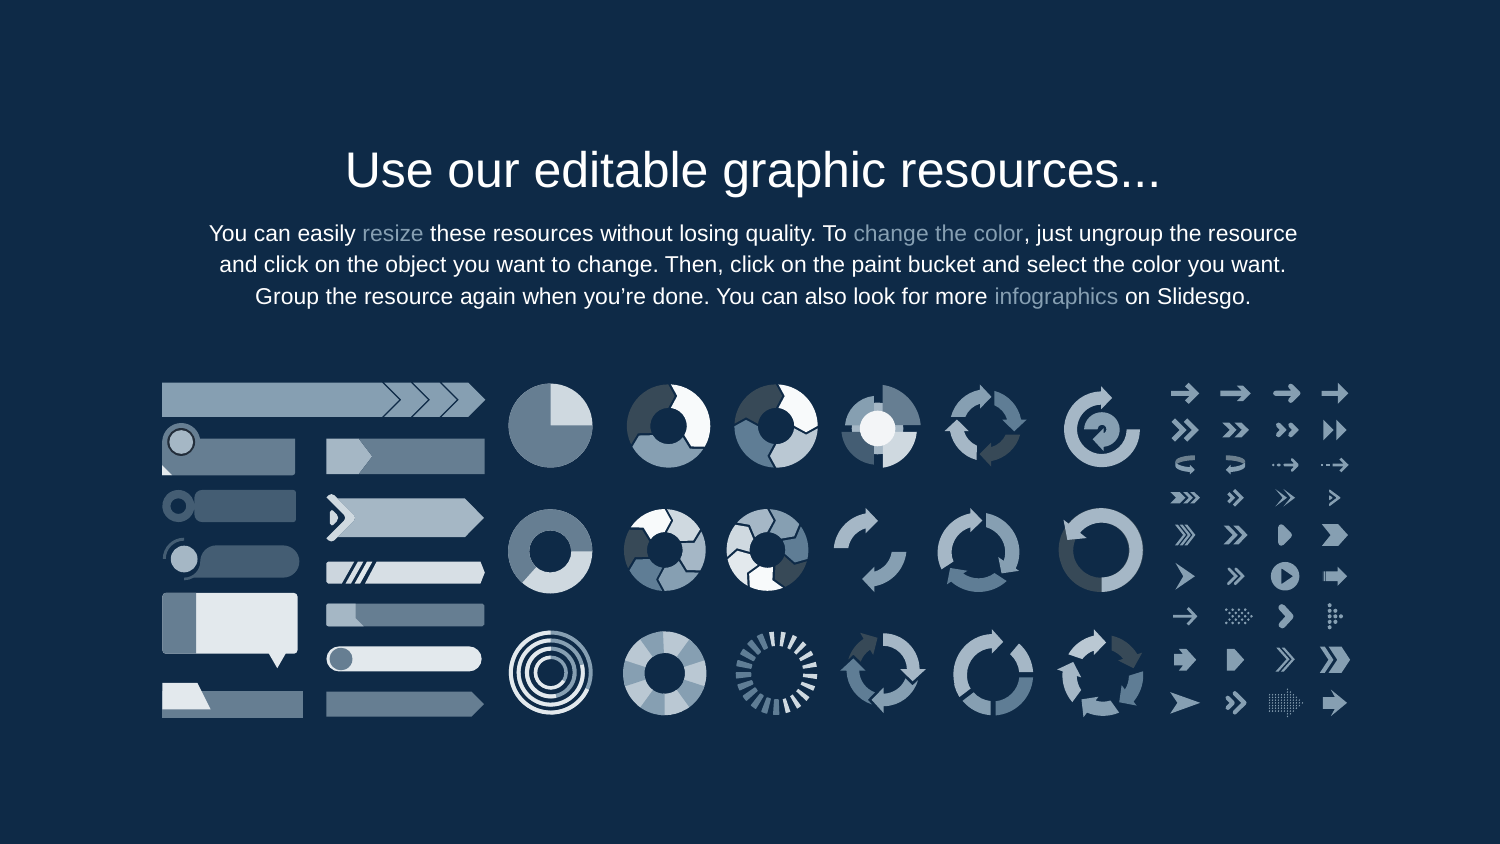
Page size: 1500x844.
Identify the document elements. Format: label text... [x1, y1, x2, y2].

text_box [326, 691, 484, 717]
text_box [1322, 689, 1348, 717]
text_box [1271, 458, 1300, 472]
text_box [1044, 507, 1144, 593]
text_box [1323, 419, 1347, 441]
text_box [1278, 604, 1294, 629]
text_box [1051, 386, 1141, 468]
text_box [1321, 382, 1349, 404]
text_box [1171, 418, 1199, 442]
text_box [1275, 647, 1296, 672]
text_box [1170, 491, 1201, 504]
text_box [1319, 646, 1351, 674]
text_box [1226, 648, 1245, 671]
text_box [622, 631, 707, 716]
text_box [161, 424, 296, 476]
text_box [1170, 692, 1201, 714]
text_box [1321, 524, 1348, 546]
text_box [326, 438, 485, 475]
text_box [1270, 561, 1300, 591]
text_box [1268, 688, 1304, 718]
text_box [326, 561, 485, 584]
text_box [1173, 607, 1198, 626]
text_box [326, 603, 485, 627]
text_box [1274, 488, 1296, 507]
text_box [1056, 629, 1144, 718]
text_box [1224, 690, 1248, 715]
title Use our editable graphic resources... [175, 122, 1332, 202]
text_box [1320, 457, 1349, 473]
text_box You can easily resize these resources without losing quality. To change the color, just ungroup the resource and click on the object you want to change. Then, click on the paint bucket and select the color you want. Group the resource again when you’re done. You can also look for more infographics on Slidesgo. [175, 222, 1332, 302]
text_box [326, 493, 485, 542]
text_box [1175, 455, 1195, 475]
text_box [1225, 455, 1246, 475]
text_box [1322, 566, 1348, 586]
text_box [326, 646, 482, 672]
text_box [1326, 602, 1344, 630]
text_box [839, 632, 927, 714]
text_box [494, 615, 608, 730]
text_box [162, 537, 300, 581]
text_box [833, 507, 907, 593]
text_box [734, 384, 819, 468]
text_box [1174, 524, 1196, 546]
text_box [1328, 489, 1341, 507]
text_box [841, 384, 922, 469]
text_box [1175, 562, 1195, 590]
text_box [1227, 488, 1245, 507]
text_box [736, 631, 818, 715]
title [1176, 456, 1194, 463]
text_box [724, 508, 811, 592]
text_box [1226, 455, 1246, 463]
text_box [1223, 525, 1248, 545]
text_box [1171, 382, 1200, 404]
text_box [1278, 524, 1292, 546]
text_box [1273, 383, 1301, 403]
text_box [161, 382, 486, 418]
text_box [617, 384, 713, 468]
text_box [1224, 608, 1254, 625]
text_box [162, 682, 304, 718]
text_box [1220, 385, 1251, 402]
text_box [944, 384, 1027, 467]
text_box [162, 489, 296, 523]
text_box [1226, 567, 1246, 586]
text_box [948, 628, 1034, 716]
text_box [1222, 422, 1250, 438]
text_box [929, 507, 1020, 593]
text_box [162, 592, 298, 669]
text_box [1174, 648, 1197, 671]
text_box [621, 508, 708, 592]
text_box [1274, 422, 1300, 438]
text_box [508, 383, 593, 468]
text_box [507, 509, 593, 594]
